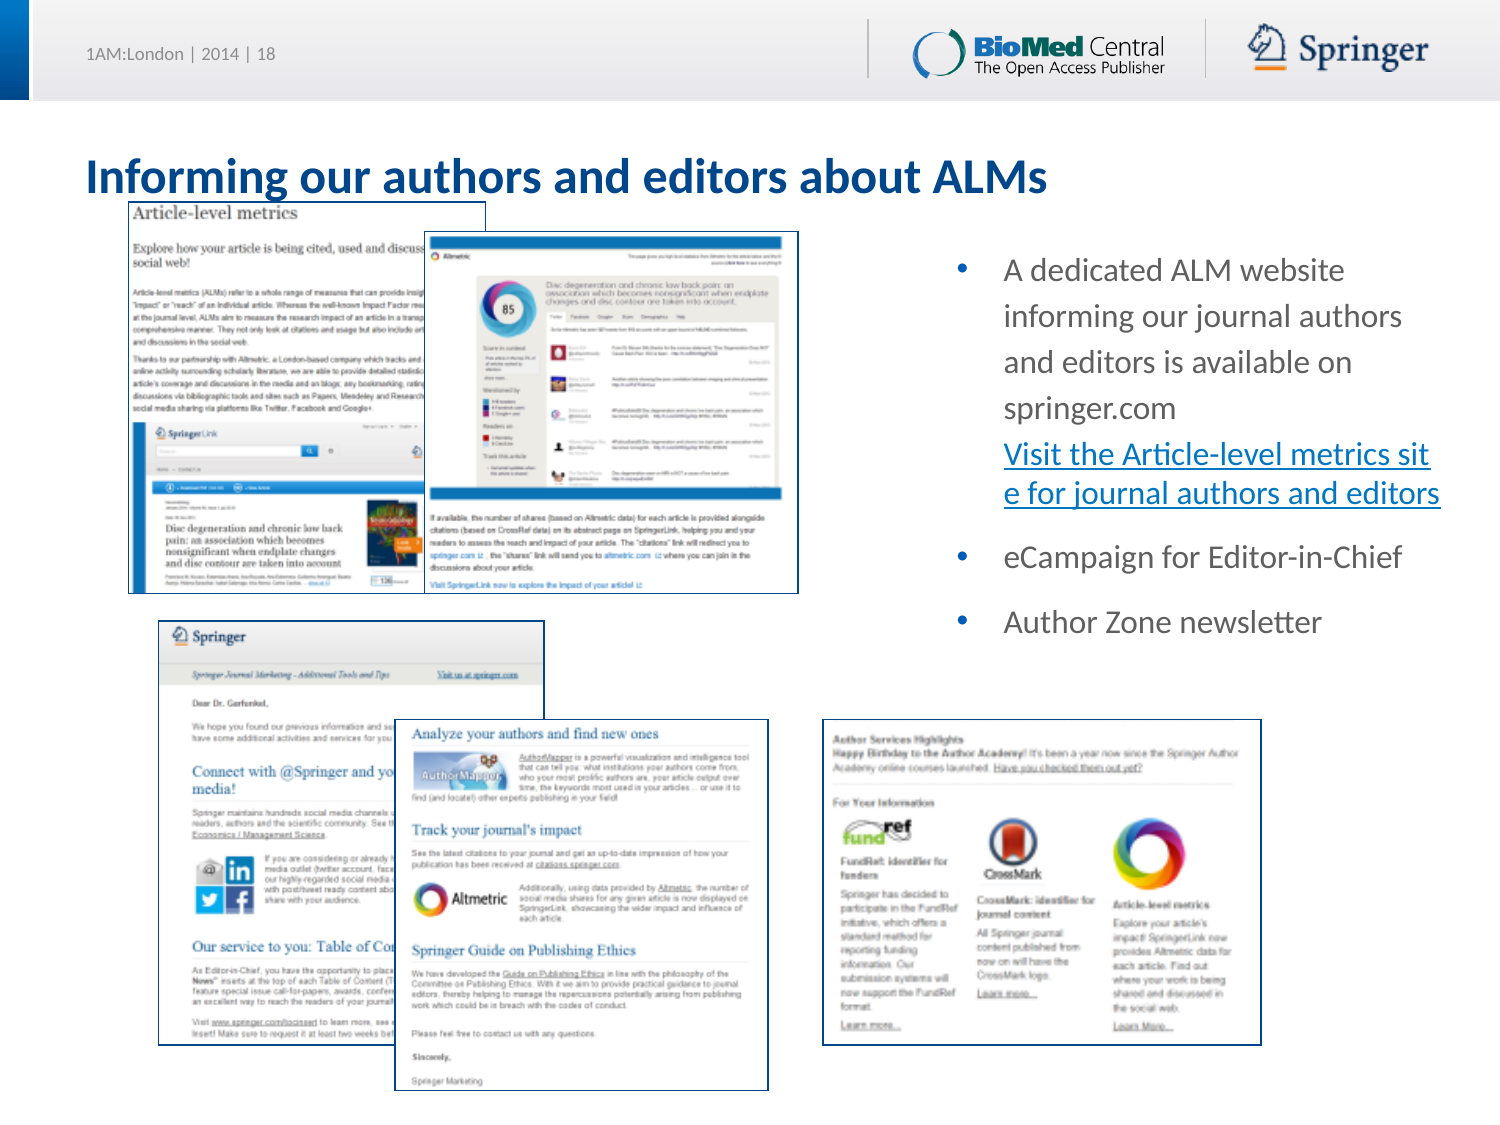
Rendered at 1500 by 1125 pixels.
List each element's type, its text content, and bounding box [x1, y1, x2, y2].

title Informing our authors and editors about ALMs [85, 150, 1424, 206]
picture [33, 0, 1500, 150]
picture [823, 720, 1261, 1045]
list A dedicated ALM website informing our journal authors and editors is available on springer.com Visit the Article-level metrics site for journal authors and editors eCampaign for Editor-in-Chief Author Zone newsletter [956, 242, 1443, 1044]
picture [159, 621, 768, 1090]
picture [128, 202, 798, 594]
